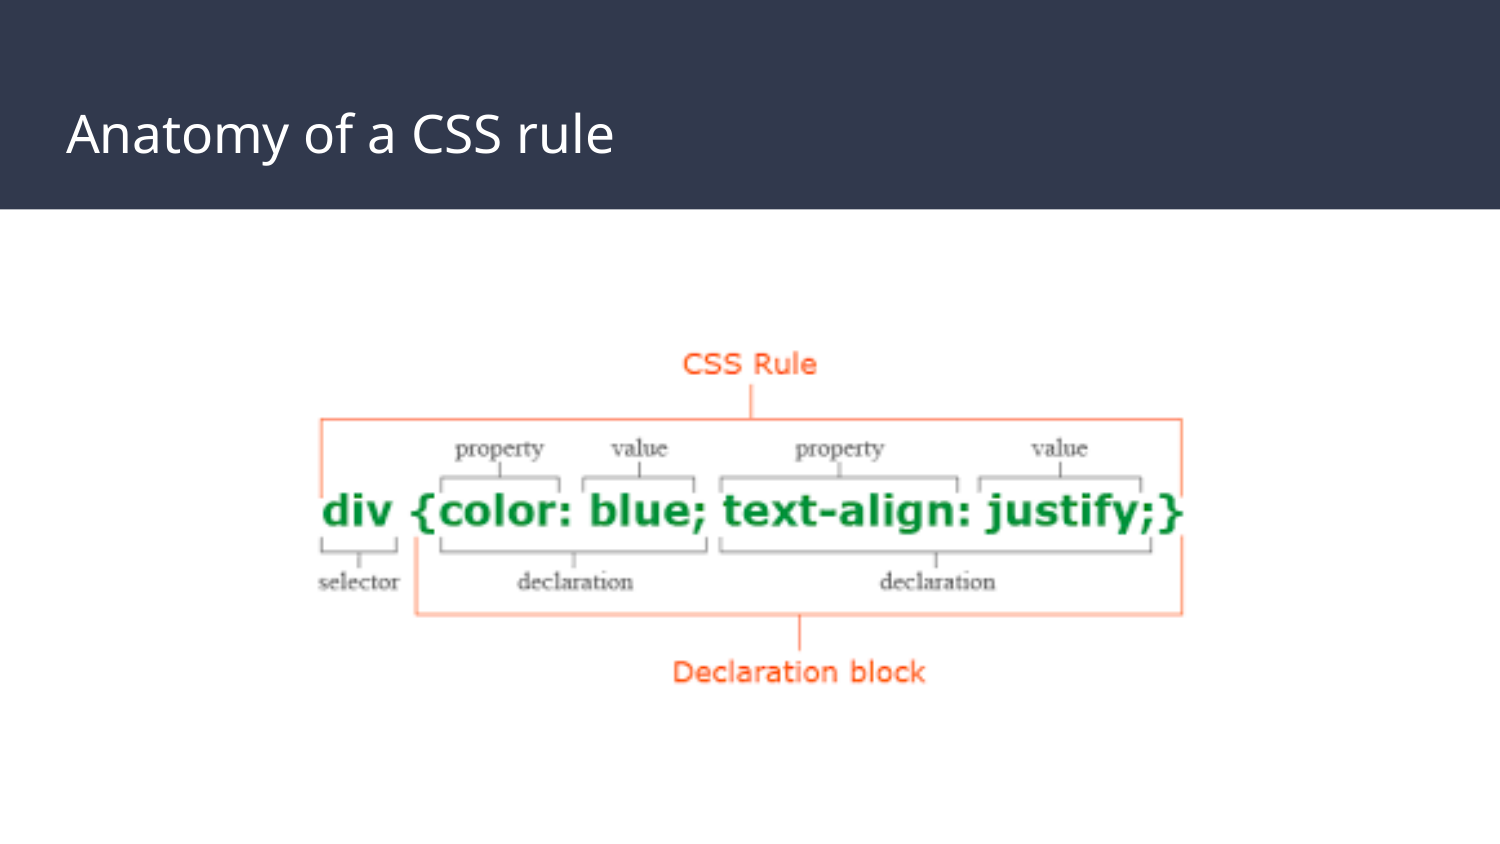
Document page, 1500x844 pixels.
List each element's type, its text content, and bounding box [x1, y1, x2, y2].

title Anatomy of a CSS rule [51, 82, 1449, 185]
picture [293, 330, 1207, 698]
